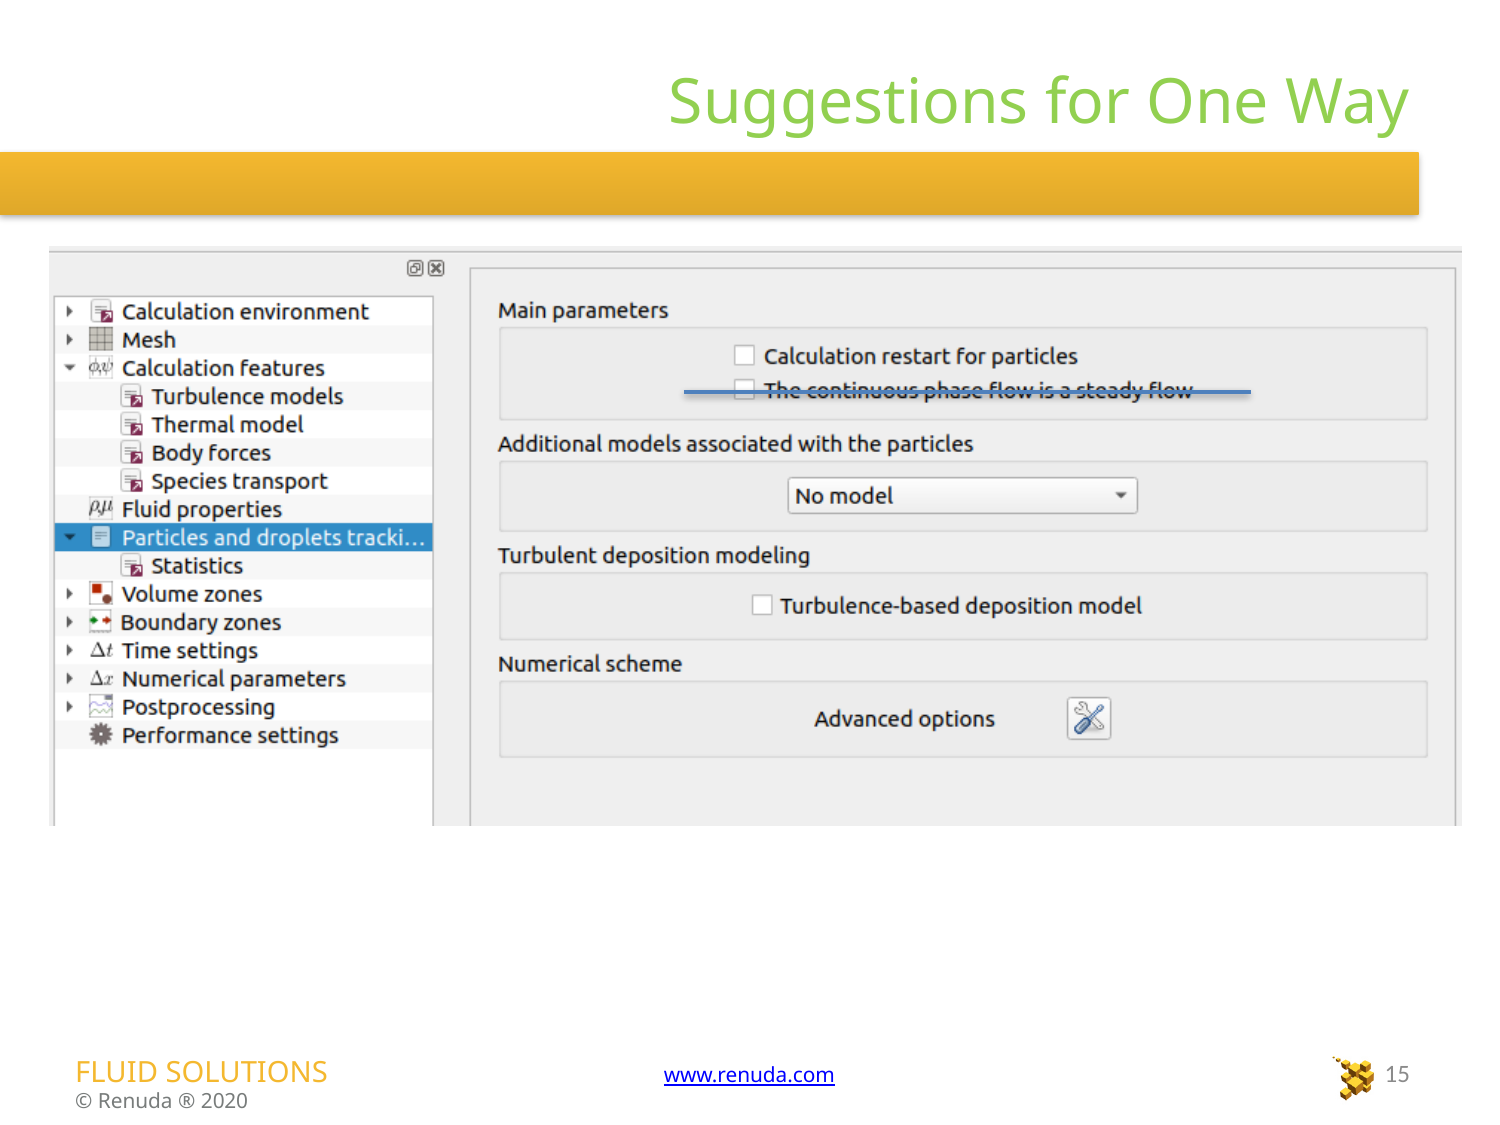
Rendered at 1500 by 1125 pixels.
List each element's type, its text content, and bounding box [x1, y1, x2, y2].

slide_number 15 [1074, 1042, 1425, 1103]
picture [48, 245, 1463, 826]
title Suggestions for One Way [110, 45, 1425, 153]
